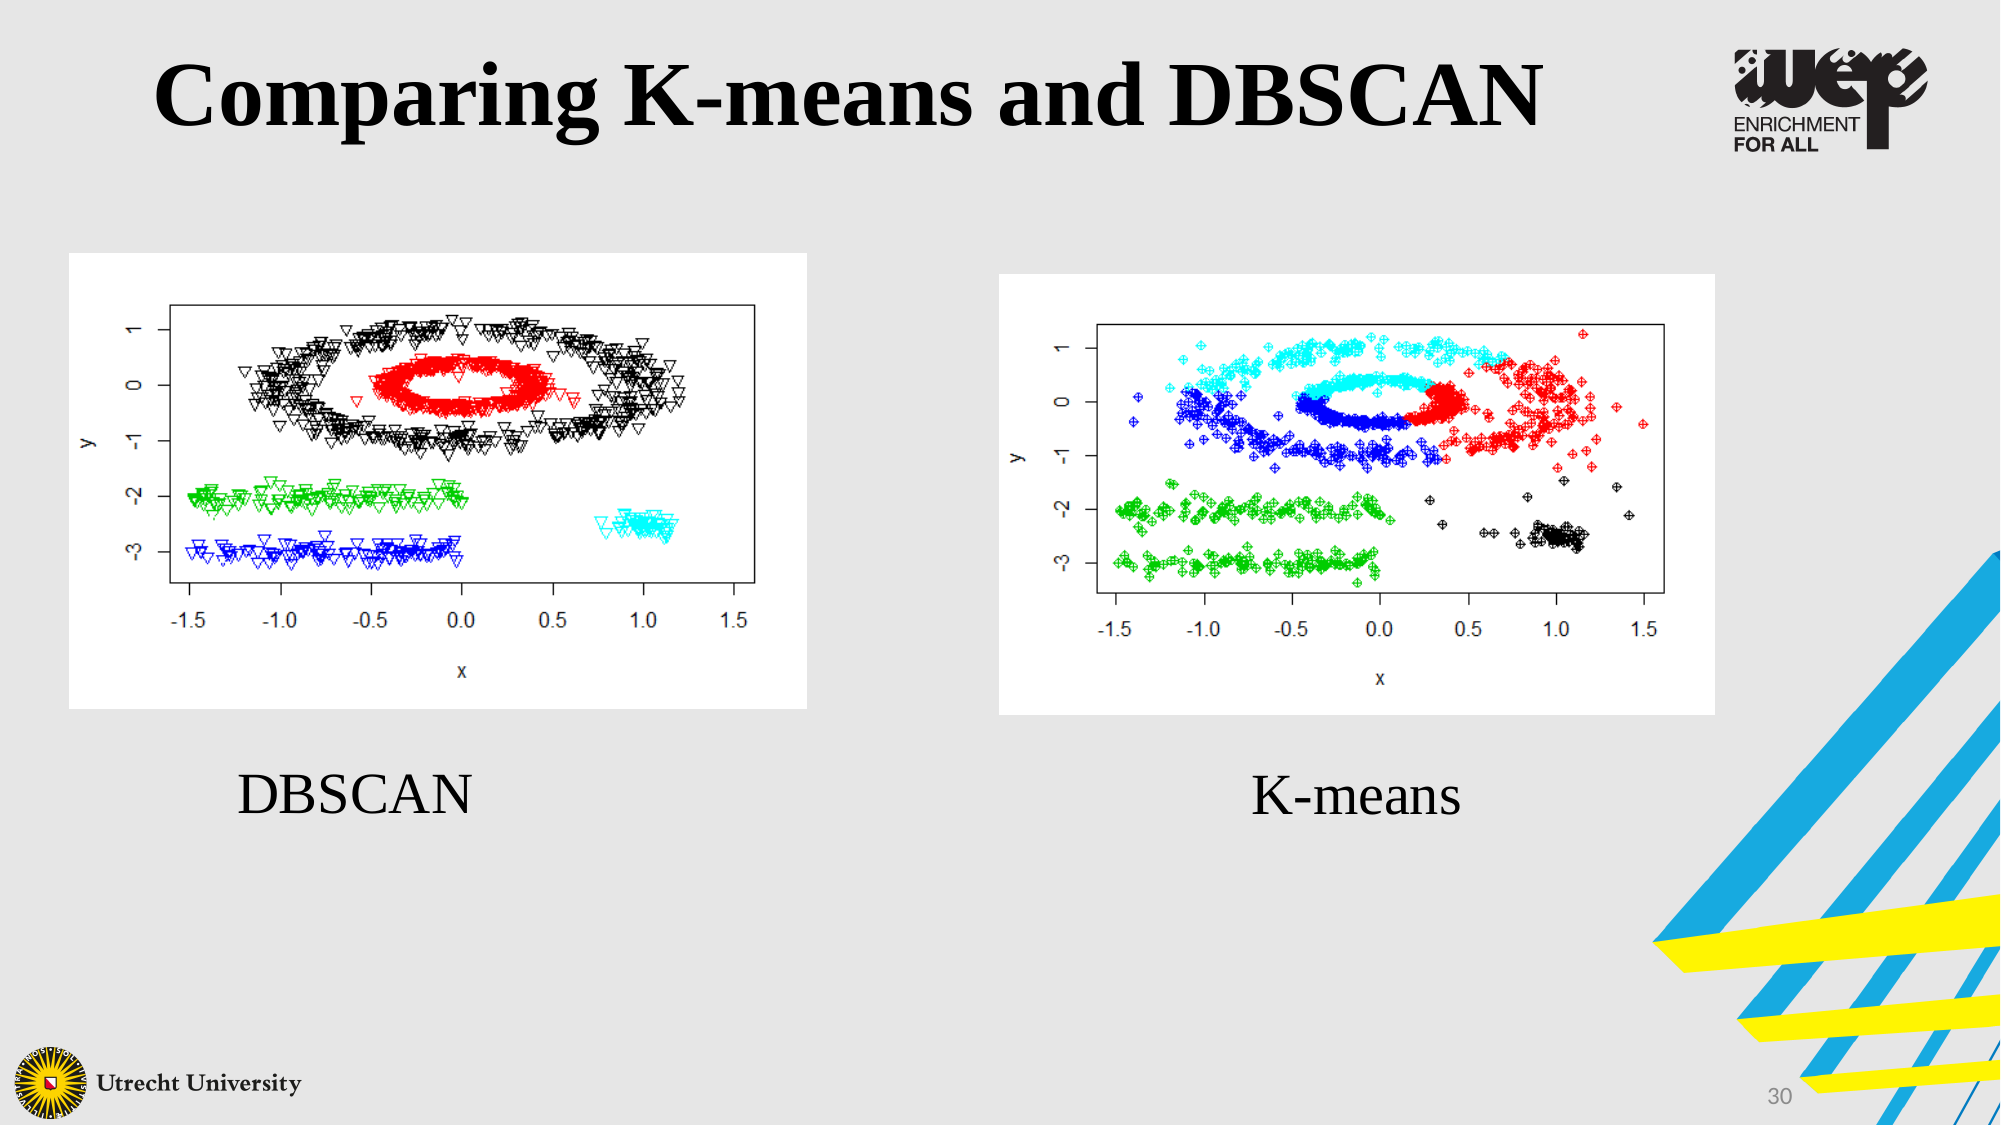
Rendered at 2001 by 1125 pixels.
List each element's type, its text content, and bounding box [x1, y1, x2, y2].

text_box Comparing K-means and DBSCAN [137, 39, 1863, 221]
picture [0, 0, 2001, 1125]
text_box K-means [1236, 741, 1668, 851]
slide_number 30 [1357, 1065, 1808, 1125]
text_box DBSCAN [222, 741, 654, 851]
